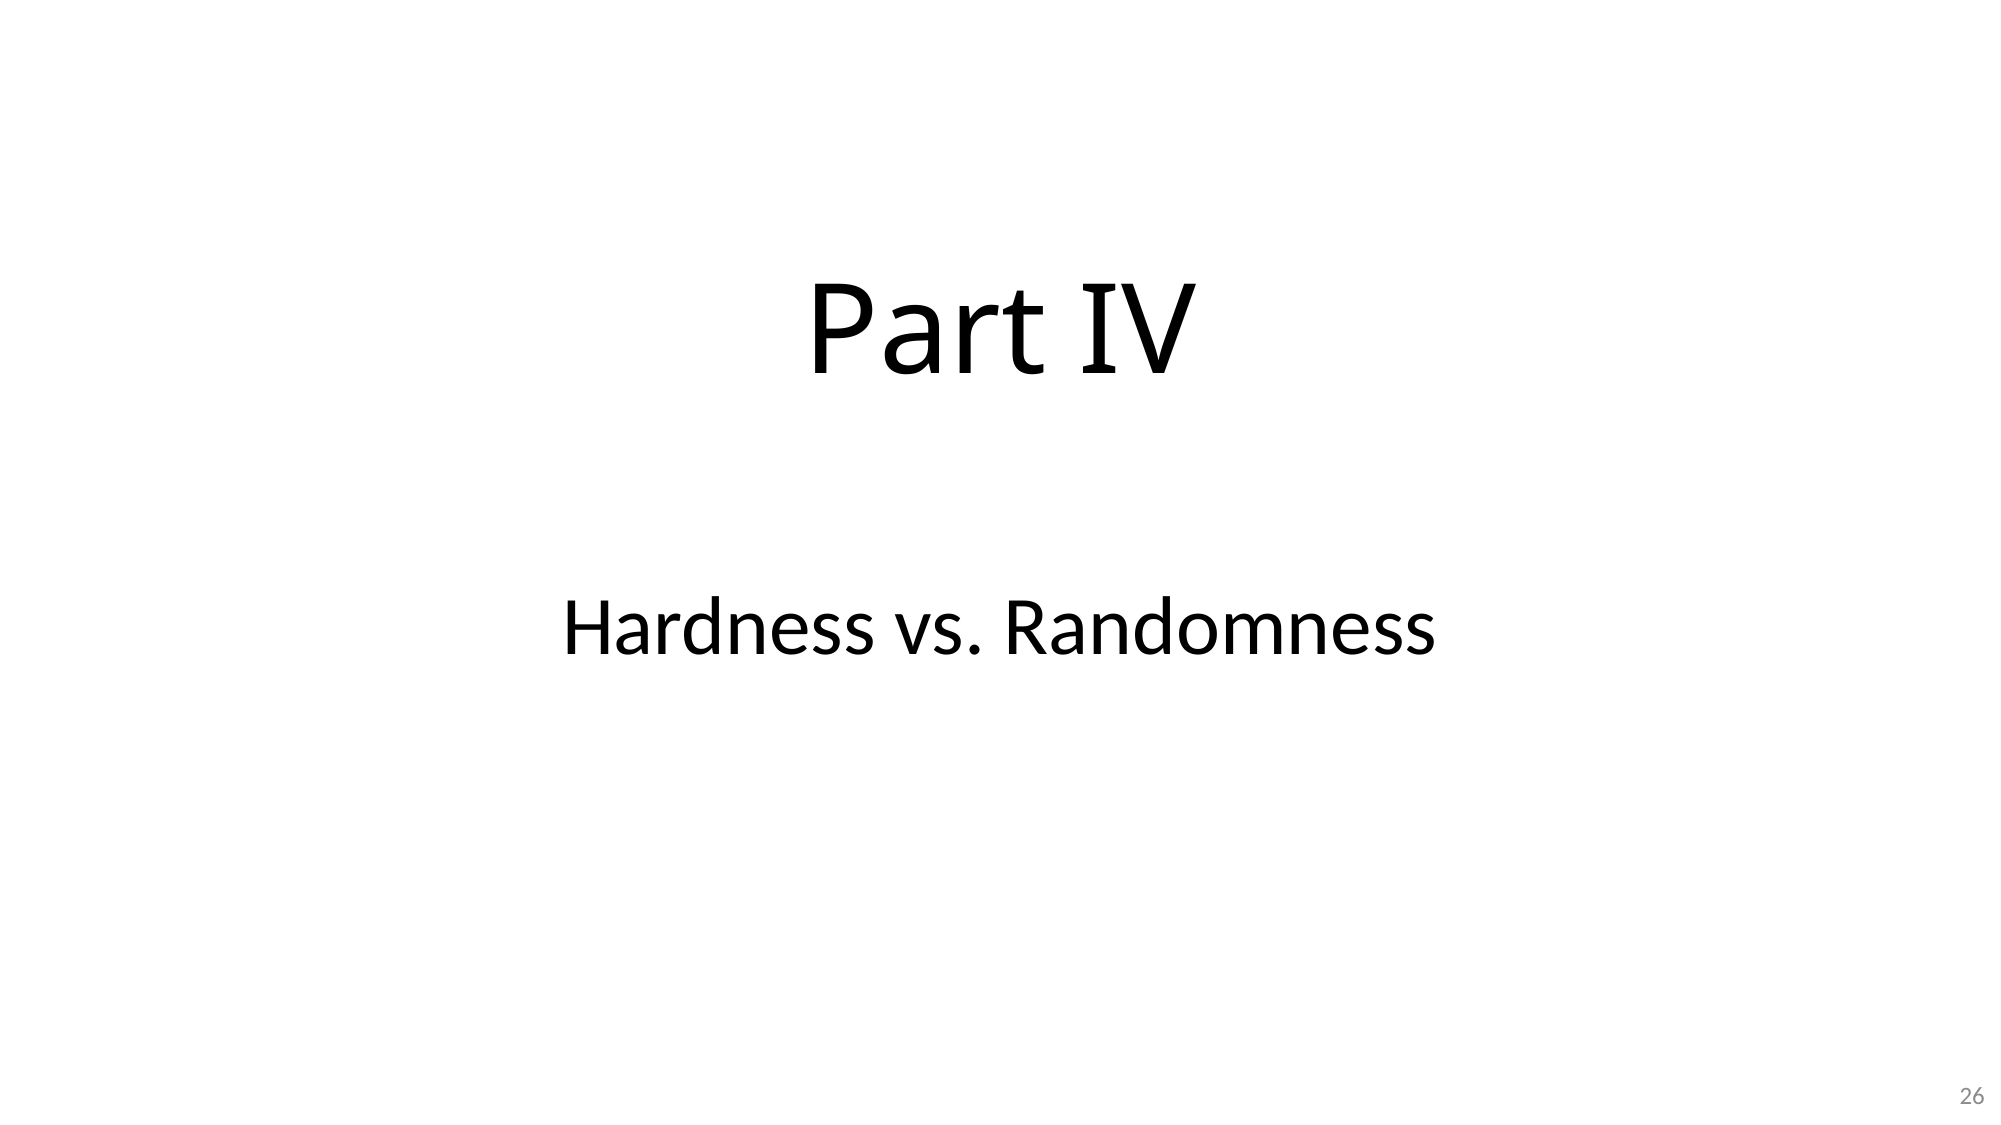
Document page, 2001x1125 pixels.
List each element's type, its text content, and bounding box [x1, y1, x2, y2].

slide_number 26 [1550, 1064, 2000, 1125]
title Part IV [249, 202, 1750, 409]
subtitle Hardness vs. Randomness [34, 574, 1966, 847]
